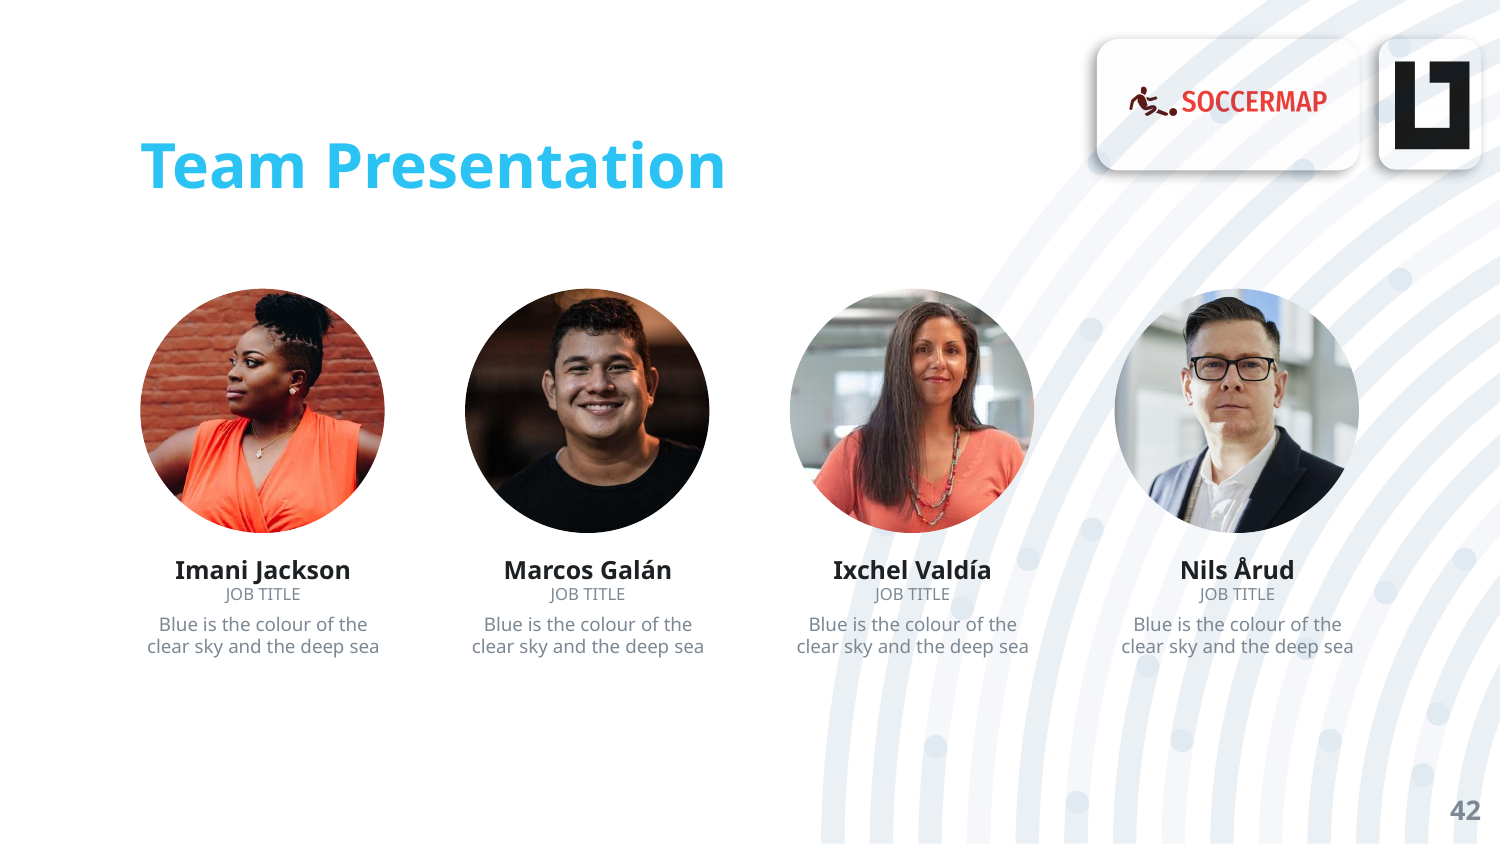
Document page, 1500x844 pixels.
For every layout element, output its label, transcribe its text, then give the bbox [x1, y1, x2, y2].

slide_number 42 [1391, 779, 1482, 844]
text_box Imani Jackson JOB TITLE Blue is the colour of the clear sky and the deep sea [141, 554, 386, 675]
picture [1096, 38, 1360, 137]
picture [1378, 38, 1482, 170]
picture [464, 288, 710, 534]
text_box Ixchel Valdía JOB TITLE Blue is the colour of the clear sky and the deep sea [790, 554, 1035, 675]
picture [789, 288, 1035, 534]
picture [140, 288, 385, 534]
title Team Presentation [140, 137, 1360, 203]
text_box Nils Årud JOB TITLE Blue is the colour of the clear sky and the deep sea [1115, 554, 1360, 675]
text_box Marcos Galán JOB TITLE Blue is the colour of the clear sky and the deep sea [465, 554, 711, 675]
picture [1114, 288, 1360, 534]
